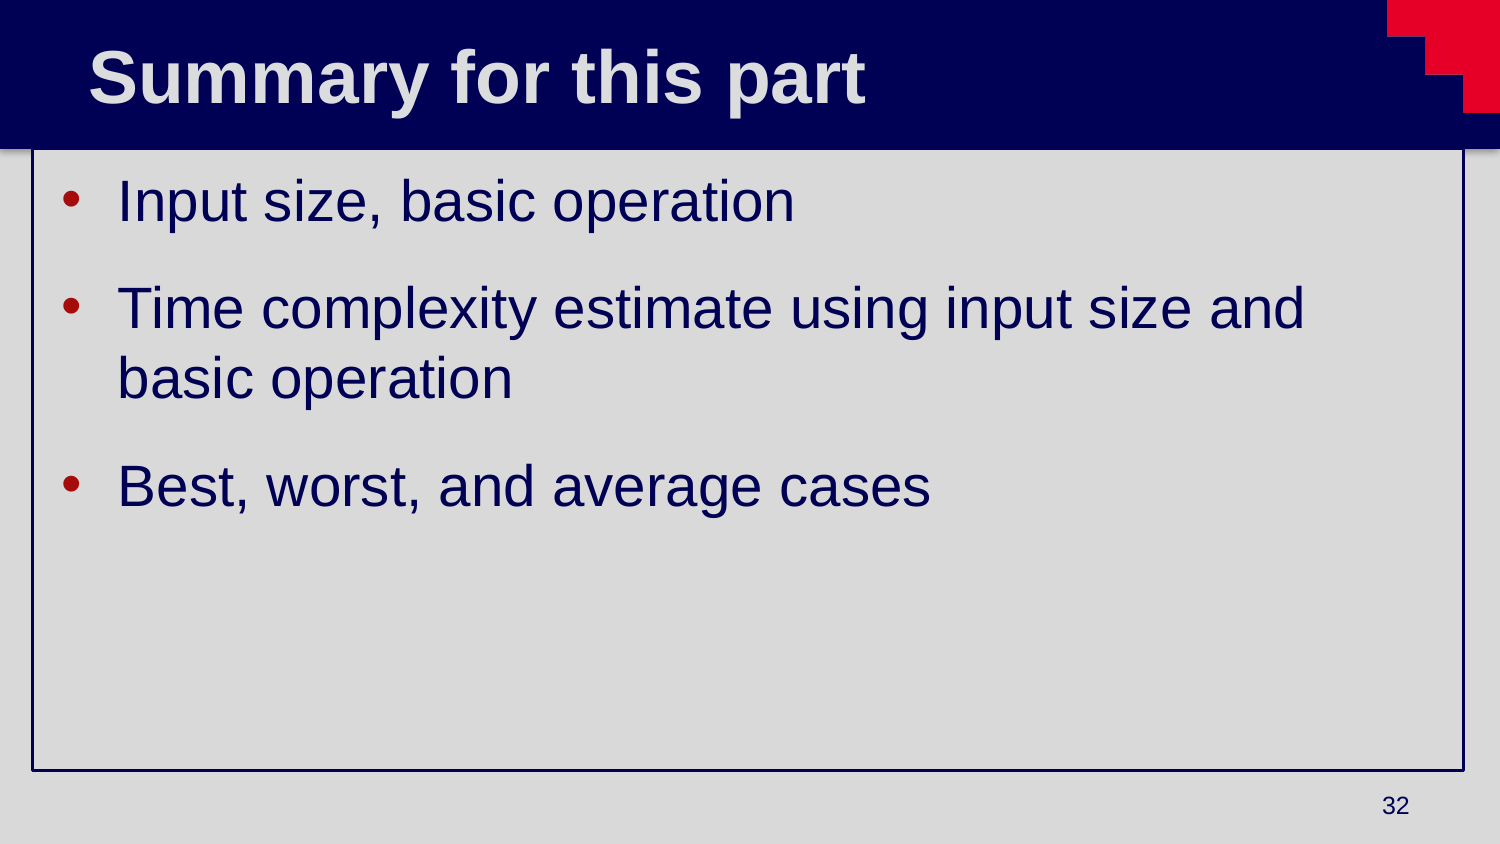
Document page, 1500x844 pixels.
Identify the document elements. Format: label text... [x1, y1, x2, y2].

picture [1387, 0, 1500, 113]
slide_number 32 [1074, 782, 1425, 827]
title Summary for this part [0, 0, 1356, 150]
list Input size, basic operation Time complexity estimate using input size and basic operation Best, worst, and average cases [31, 146, 1465, 772]
